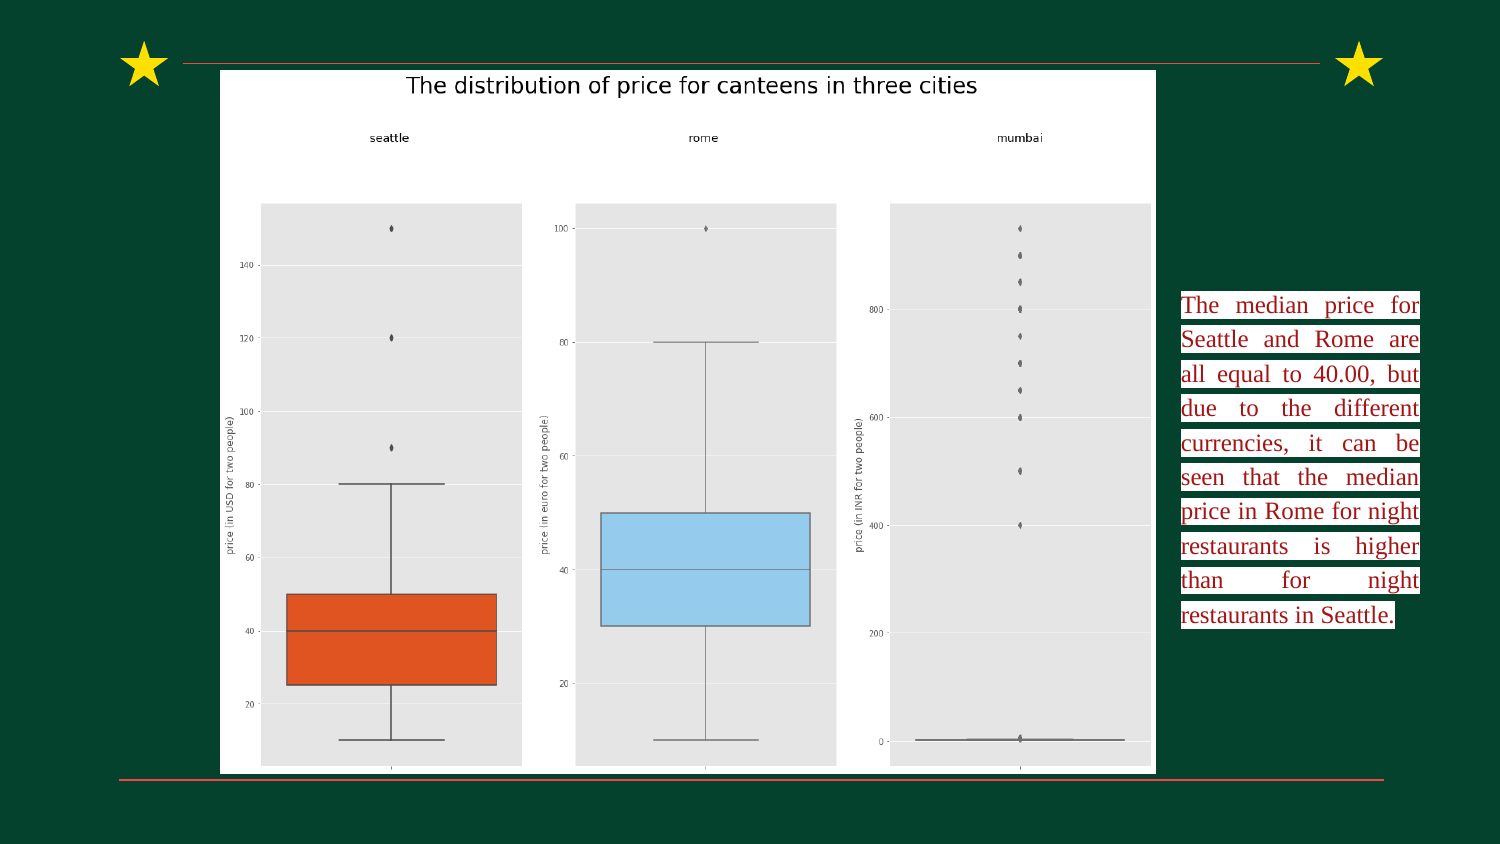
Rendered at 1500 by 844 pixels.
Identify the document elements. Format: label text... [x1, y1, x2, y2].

picture [220, 69, 1156, 774]
text_box The median price for Seattle and Rome are all equal to 40.00, but due to the different currencies, it can be seen that the median price in Rome for night restaurants is higher than for night restaurants in Seattle. [1165, 268, 1435, 643]
